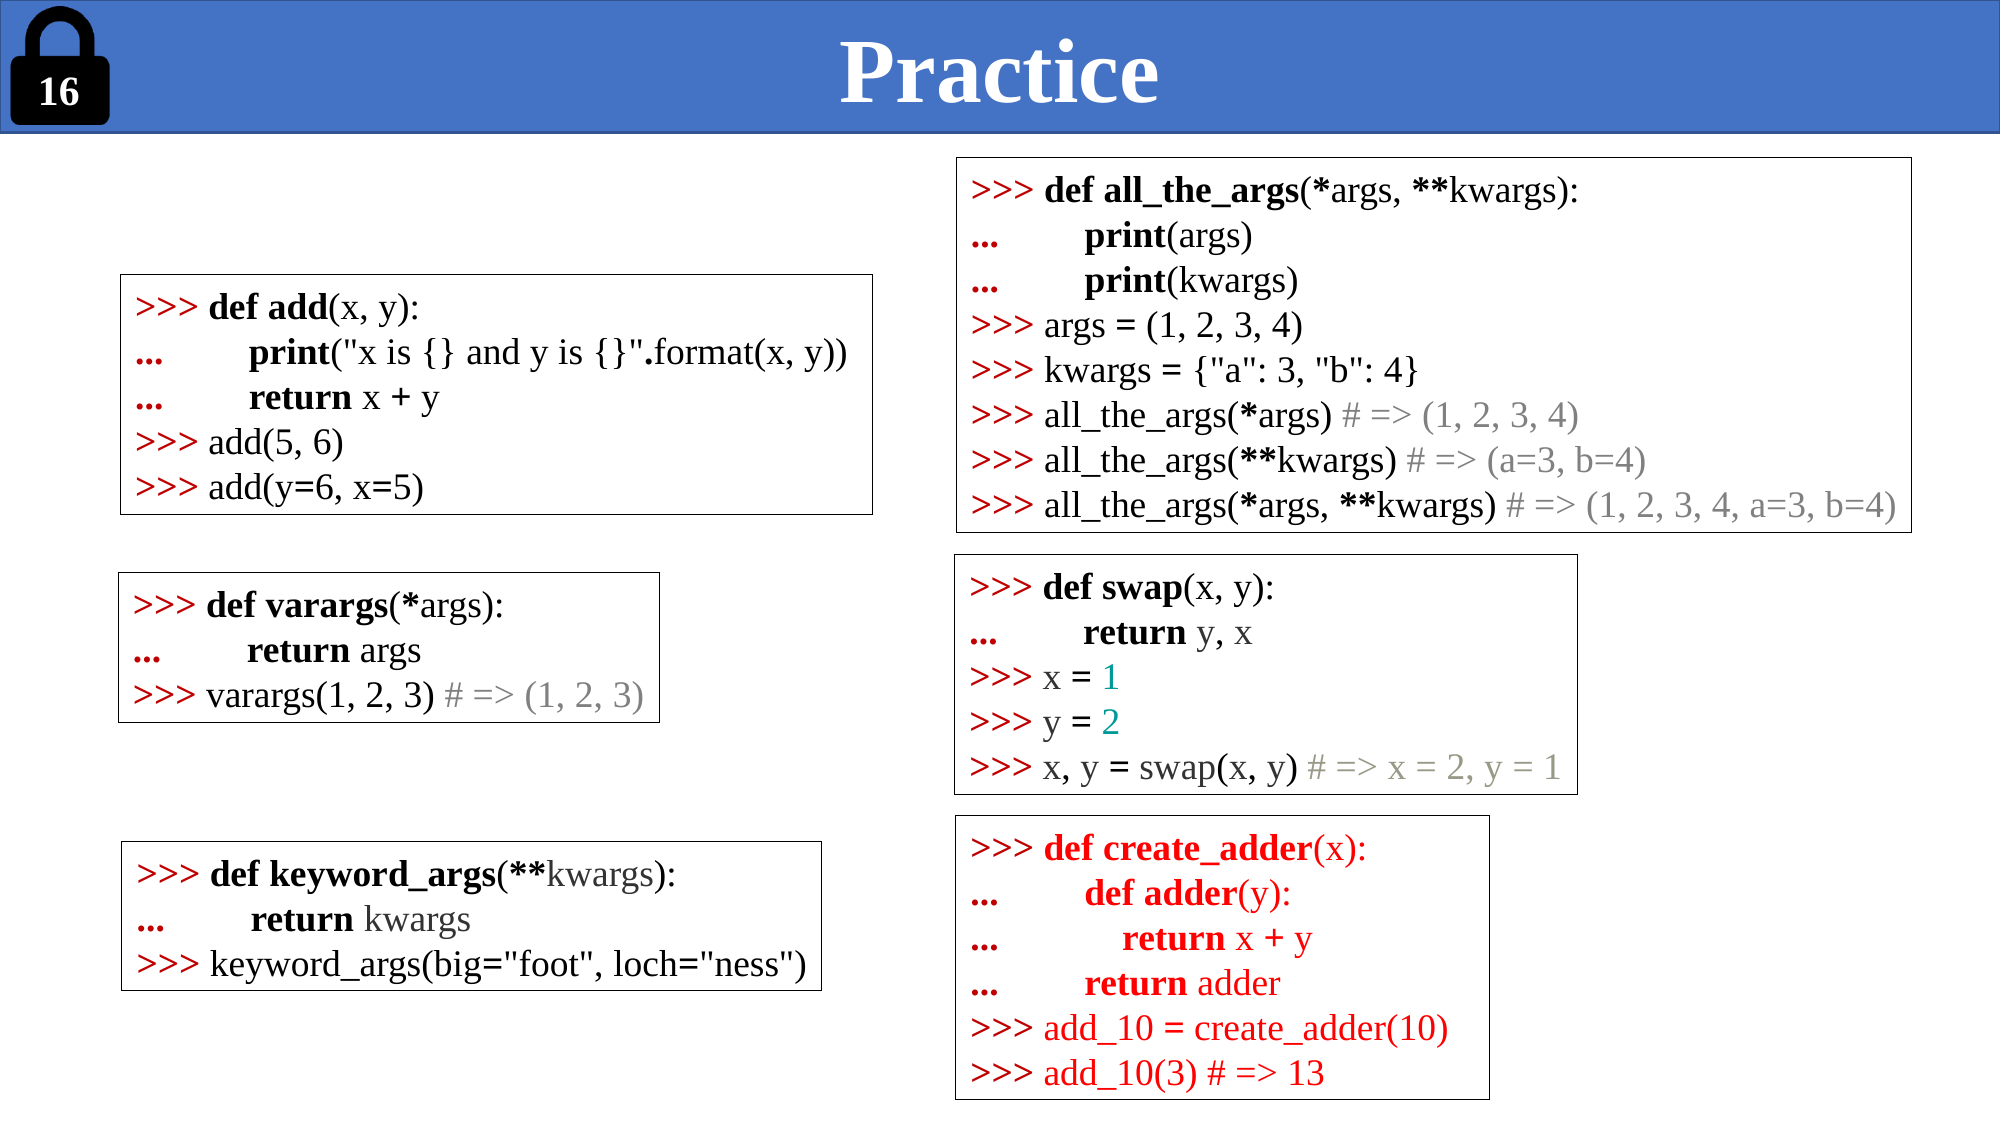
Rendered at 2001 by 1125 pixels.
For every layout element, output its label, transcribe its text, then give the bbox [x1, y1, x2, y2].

text_box >>> def all_the_args(*args, **kwargs): ... print(args) ... print(kwargs) >>> args = (1, 2, 3, 4) >>> kwargs = {"a": 3, "b": 4} >>> all_the_args(*args) # => (1, 2, 3, 4) >>> all_the_args(**kwargs) # => (a=3, b=4) >>> all_the_args(*args, **kwargs) # => (1, 2, 3, 4, a=3, b=4) [956, 157, 1912, 533]
text_box >>> def keyword_args(**kwargs): ... return kwargs >>> keyword_args(big="foot", loch="ness") [121, 841, 822, 991]
text_box >>> def swap(x, y): ... return y, x >>> x = 1 >>> y = 2 >>> x, y = swap(x, y) # => x = 2, y = 1 [954, 554, 1578, 795]
text_box Practice [0, 0, 2000, 134]
picture [0, 6, 119, 125]
text_box >>> def create_adder(x): ... def adder(y): ... return x + y ... return adder >>> add_10 = create_adder(10) >>> add_10(3) # => 13 [955, 815, 1490, 1100]
text_box >>> def varargs(*args): ... return args >>> varargs(1, 2, 3) # => (1, 2, 3) [118, 572, 660, 723]
text_box >>> def add(x, y): ... print("x is {} and y is {}".format(x, y)) ... return x + y >>> add(5, 6) >>> add(y=6, x=5) [120, 274, 873, 515]
